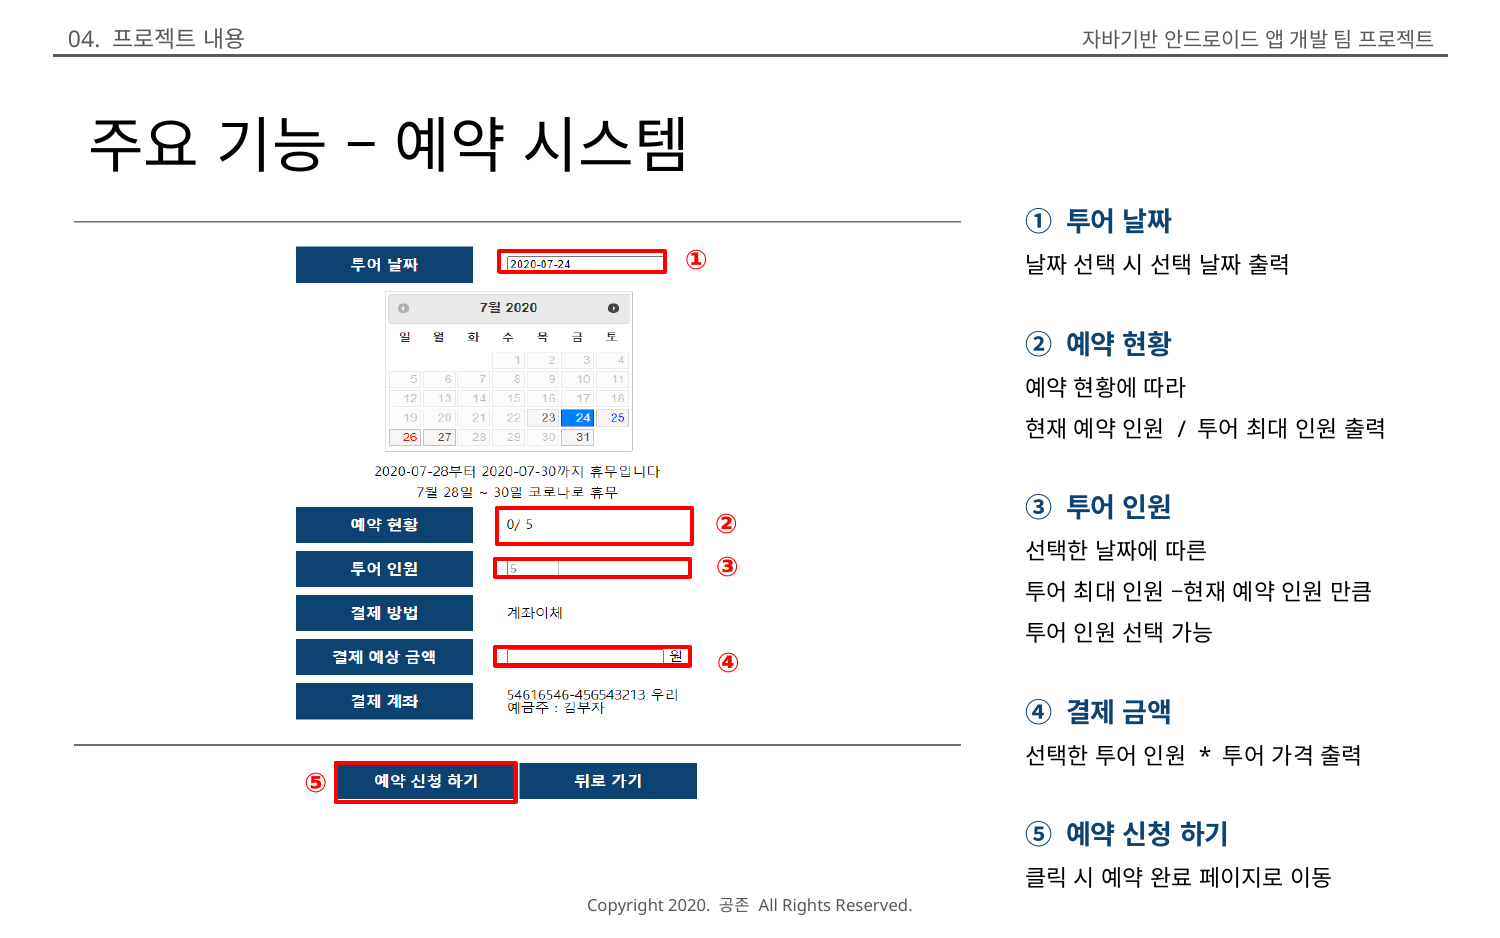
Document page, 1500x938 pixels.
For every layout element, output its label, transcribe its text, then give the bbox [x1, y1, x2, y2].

text_box 04. 프로젝트 내용 [53, 16, 420, 59]
title 주요 기능 – 예약 시스템 [75, 65, 1425, 222]
text_box ① 투어 날짜 날짜 선택 시 선택 날짜 출력 ② 예약 현황 예약 현황에 따라 현재 예약 인원 / 투어 최대 인원 출력 ③ 투어 인원 선택한 날짜에 따른 투어 최대 인원 –현재 예약 인원 만큼 투어 인원 선택 가능 ④ 결제 금액 선택한 투어 인원 * 투어 가격 출력 ⑤ 예약 신청 하기 클릭 시 예약 완료 페이지로 이동 [1011, 197, 1405, 898]
picture [62, 202, 969, 809]
